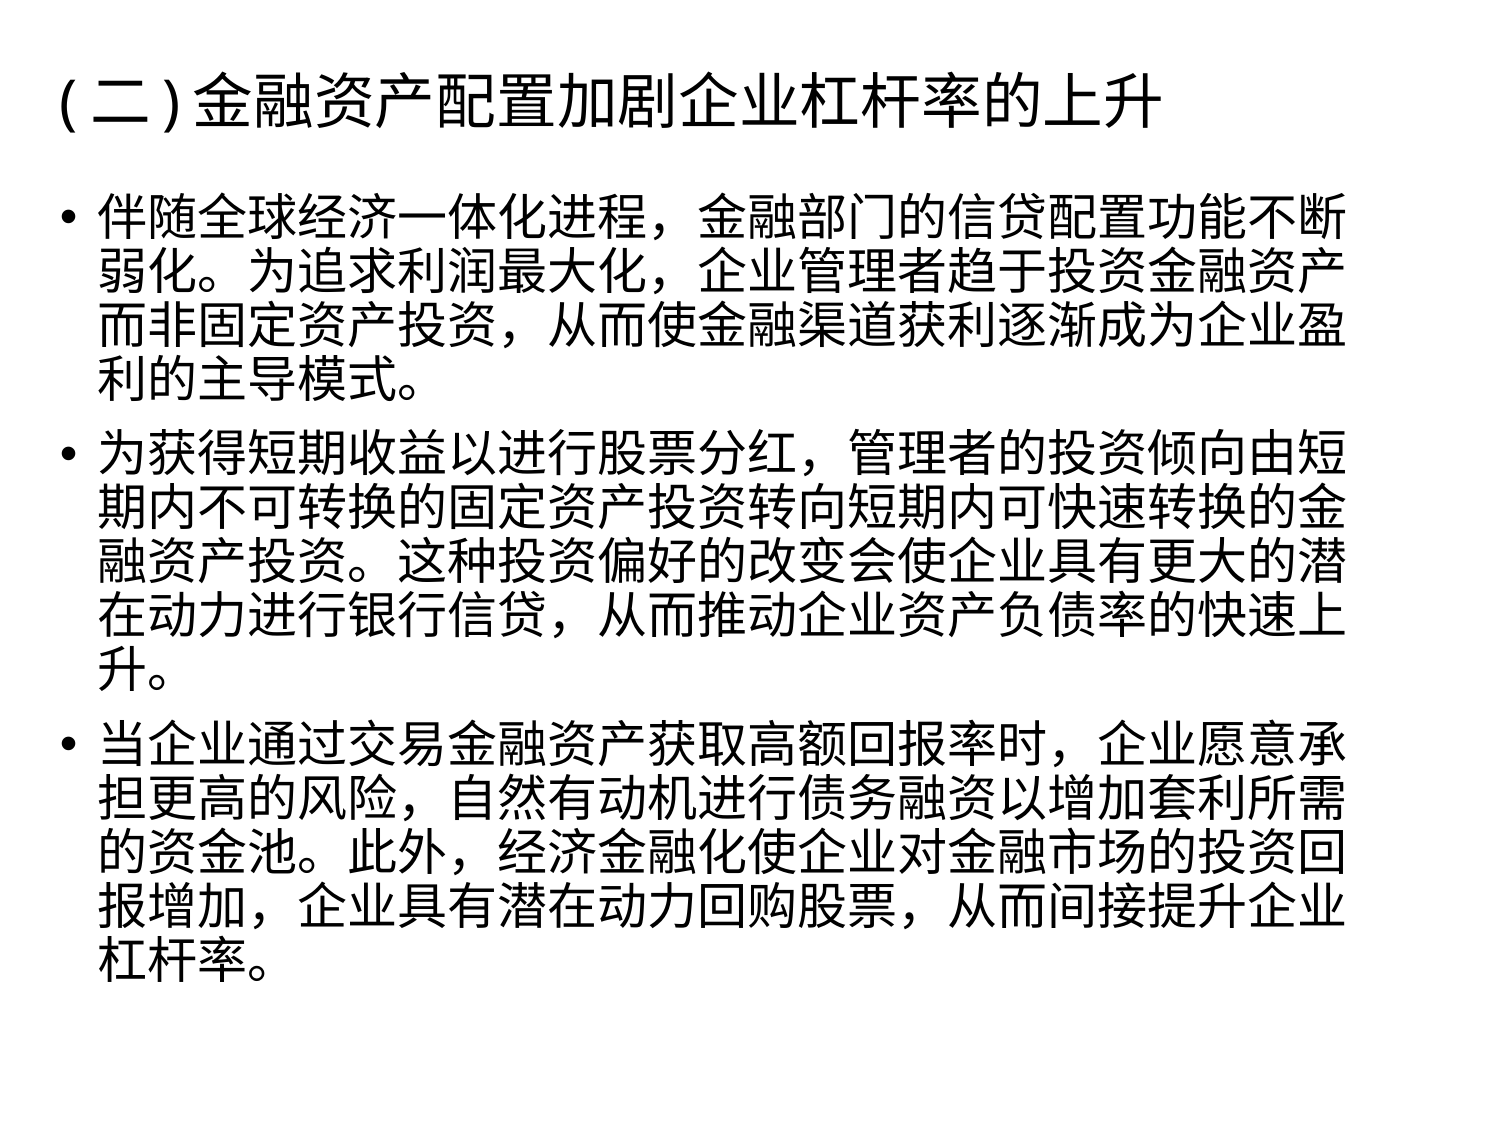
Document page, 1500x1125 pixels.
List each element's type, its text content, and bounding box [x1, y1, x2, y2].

title (二)金融资产配置加剧企业杠杆率的上升 [44, 41, 1387, 167]
list 伴随全球经济一体化进程，金融部门的信贷配置功能不断弱化。为追求利润最大化，企业管理者趋于投资金融资产而非固定资产投资，从而使金融渠道获利逐渐成为企业盈利的主导模式。 为获得短期收益以进行股票分红，管理者的投资倾向由短期内不可转换的固定资产投资转向短期内可快速转换的金融资产投资。这种投资偏好的改变会使企业具有更大的潜在动力进行银行信贷，从而推动企业资产负债率的快速上升。 当企业通过交易金融资产获取高额回报率时，企业愿意承担更高的风险，自然有动机进行债务融资以增加套利所需的资金池。此外，经济金融化使企业对金融市场的投资回报增加，企业具有潜在动力回购股票，从而间接提升企业杠杆率。 [44, 184, 1397, 1014]
